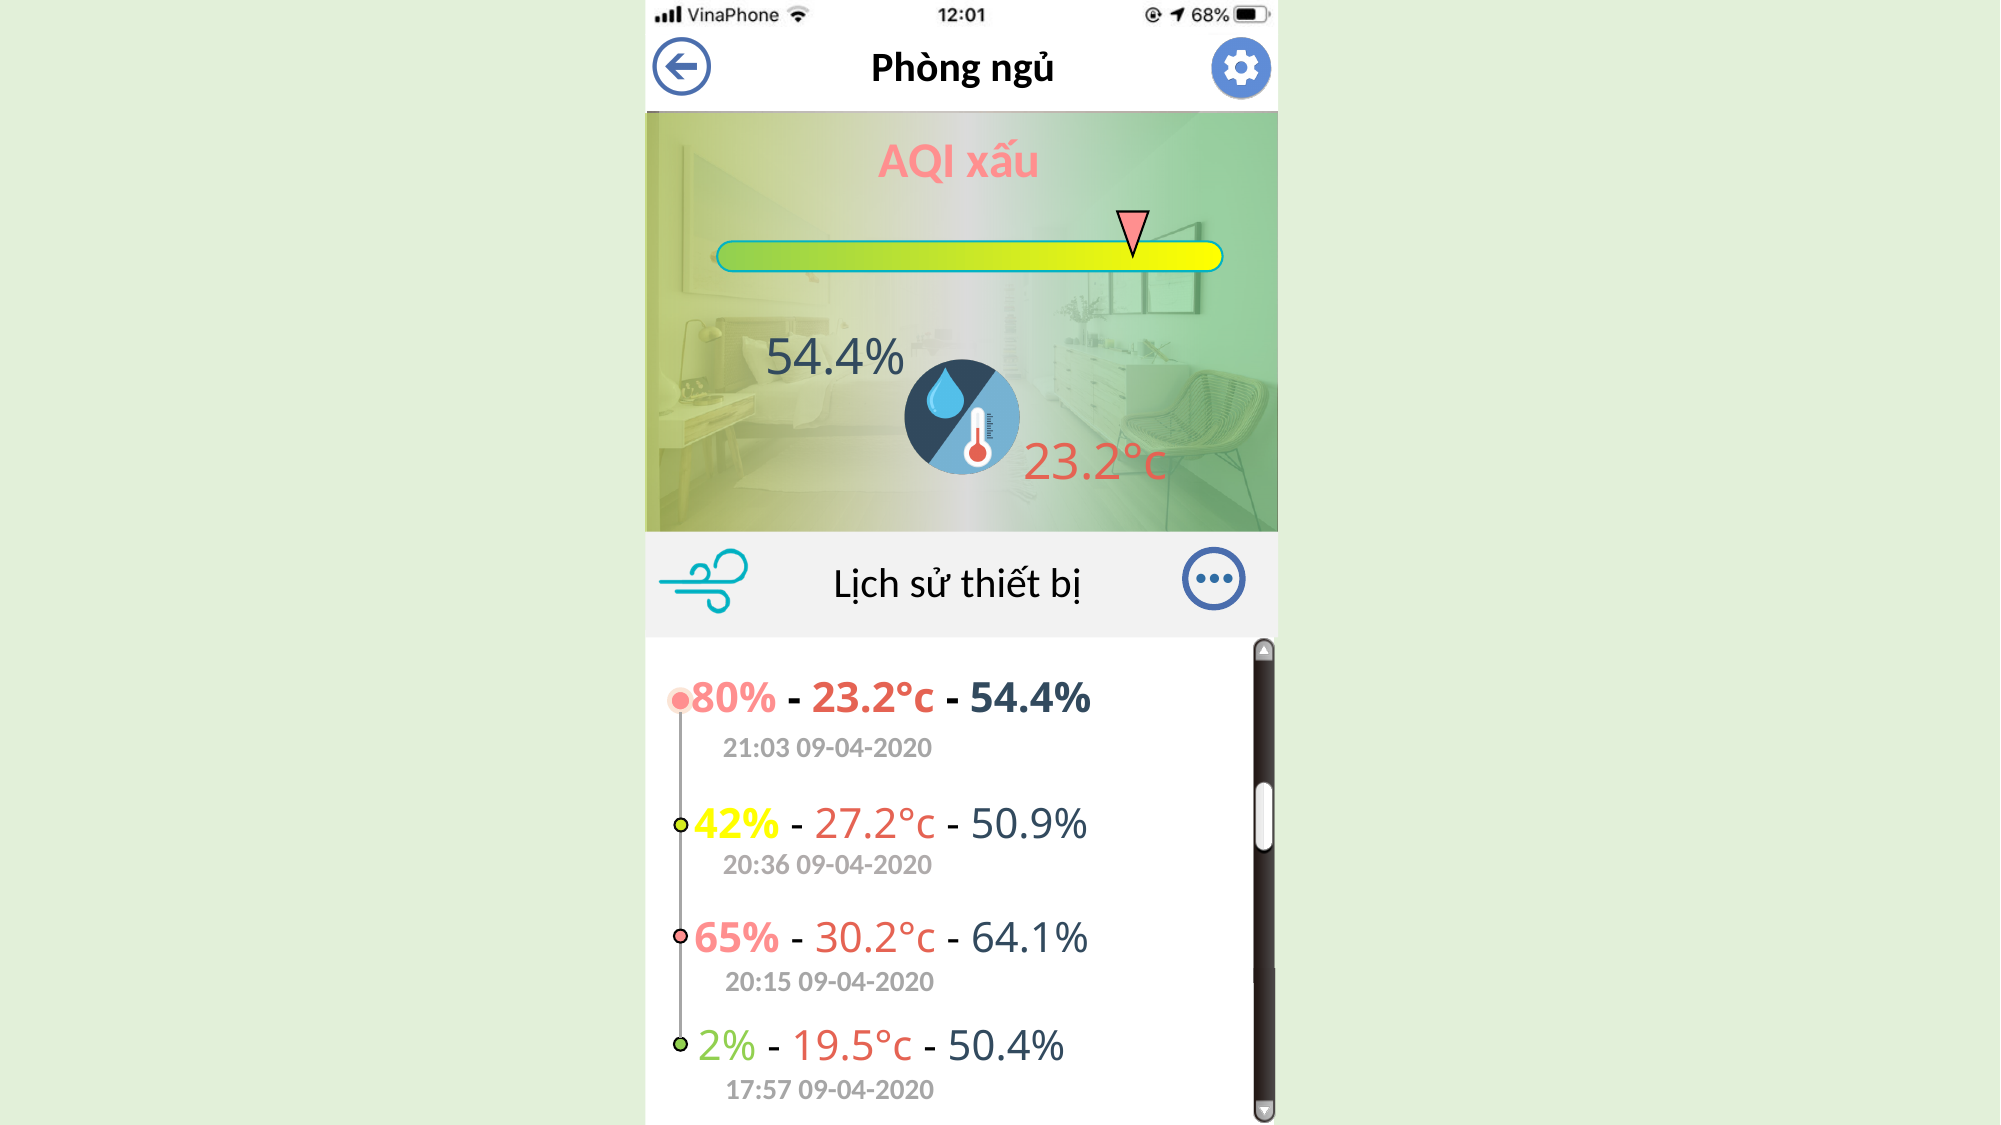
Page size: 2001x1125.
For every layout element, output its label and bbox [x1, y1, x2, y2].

text_box [645, 0, 1292, 1125]
